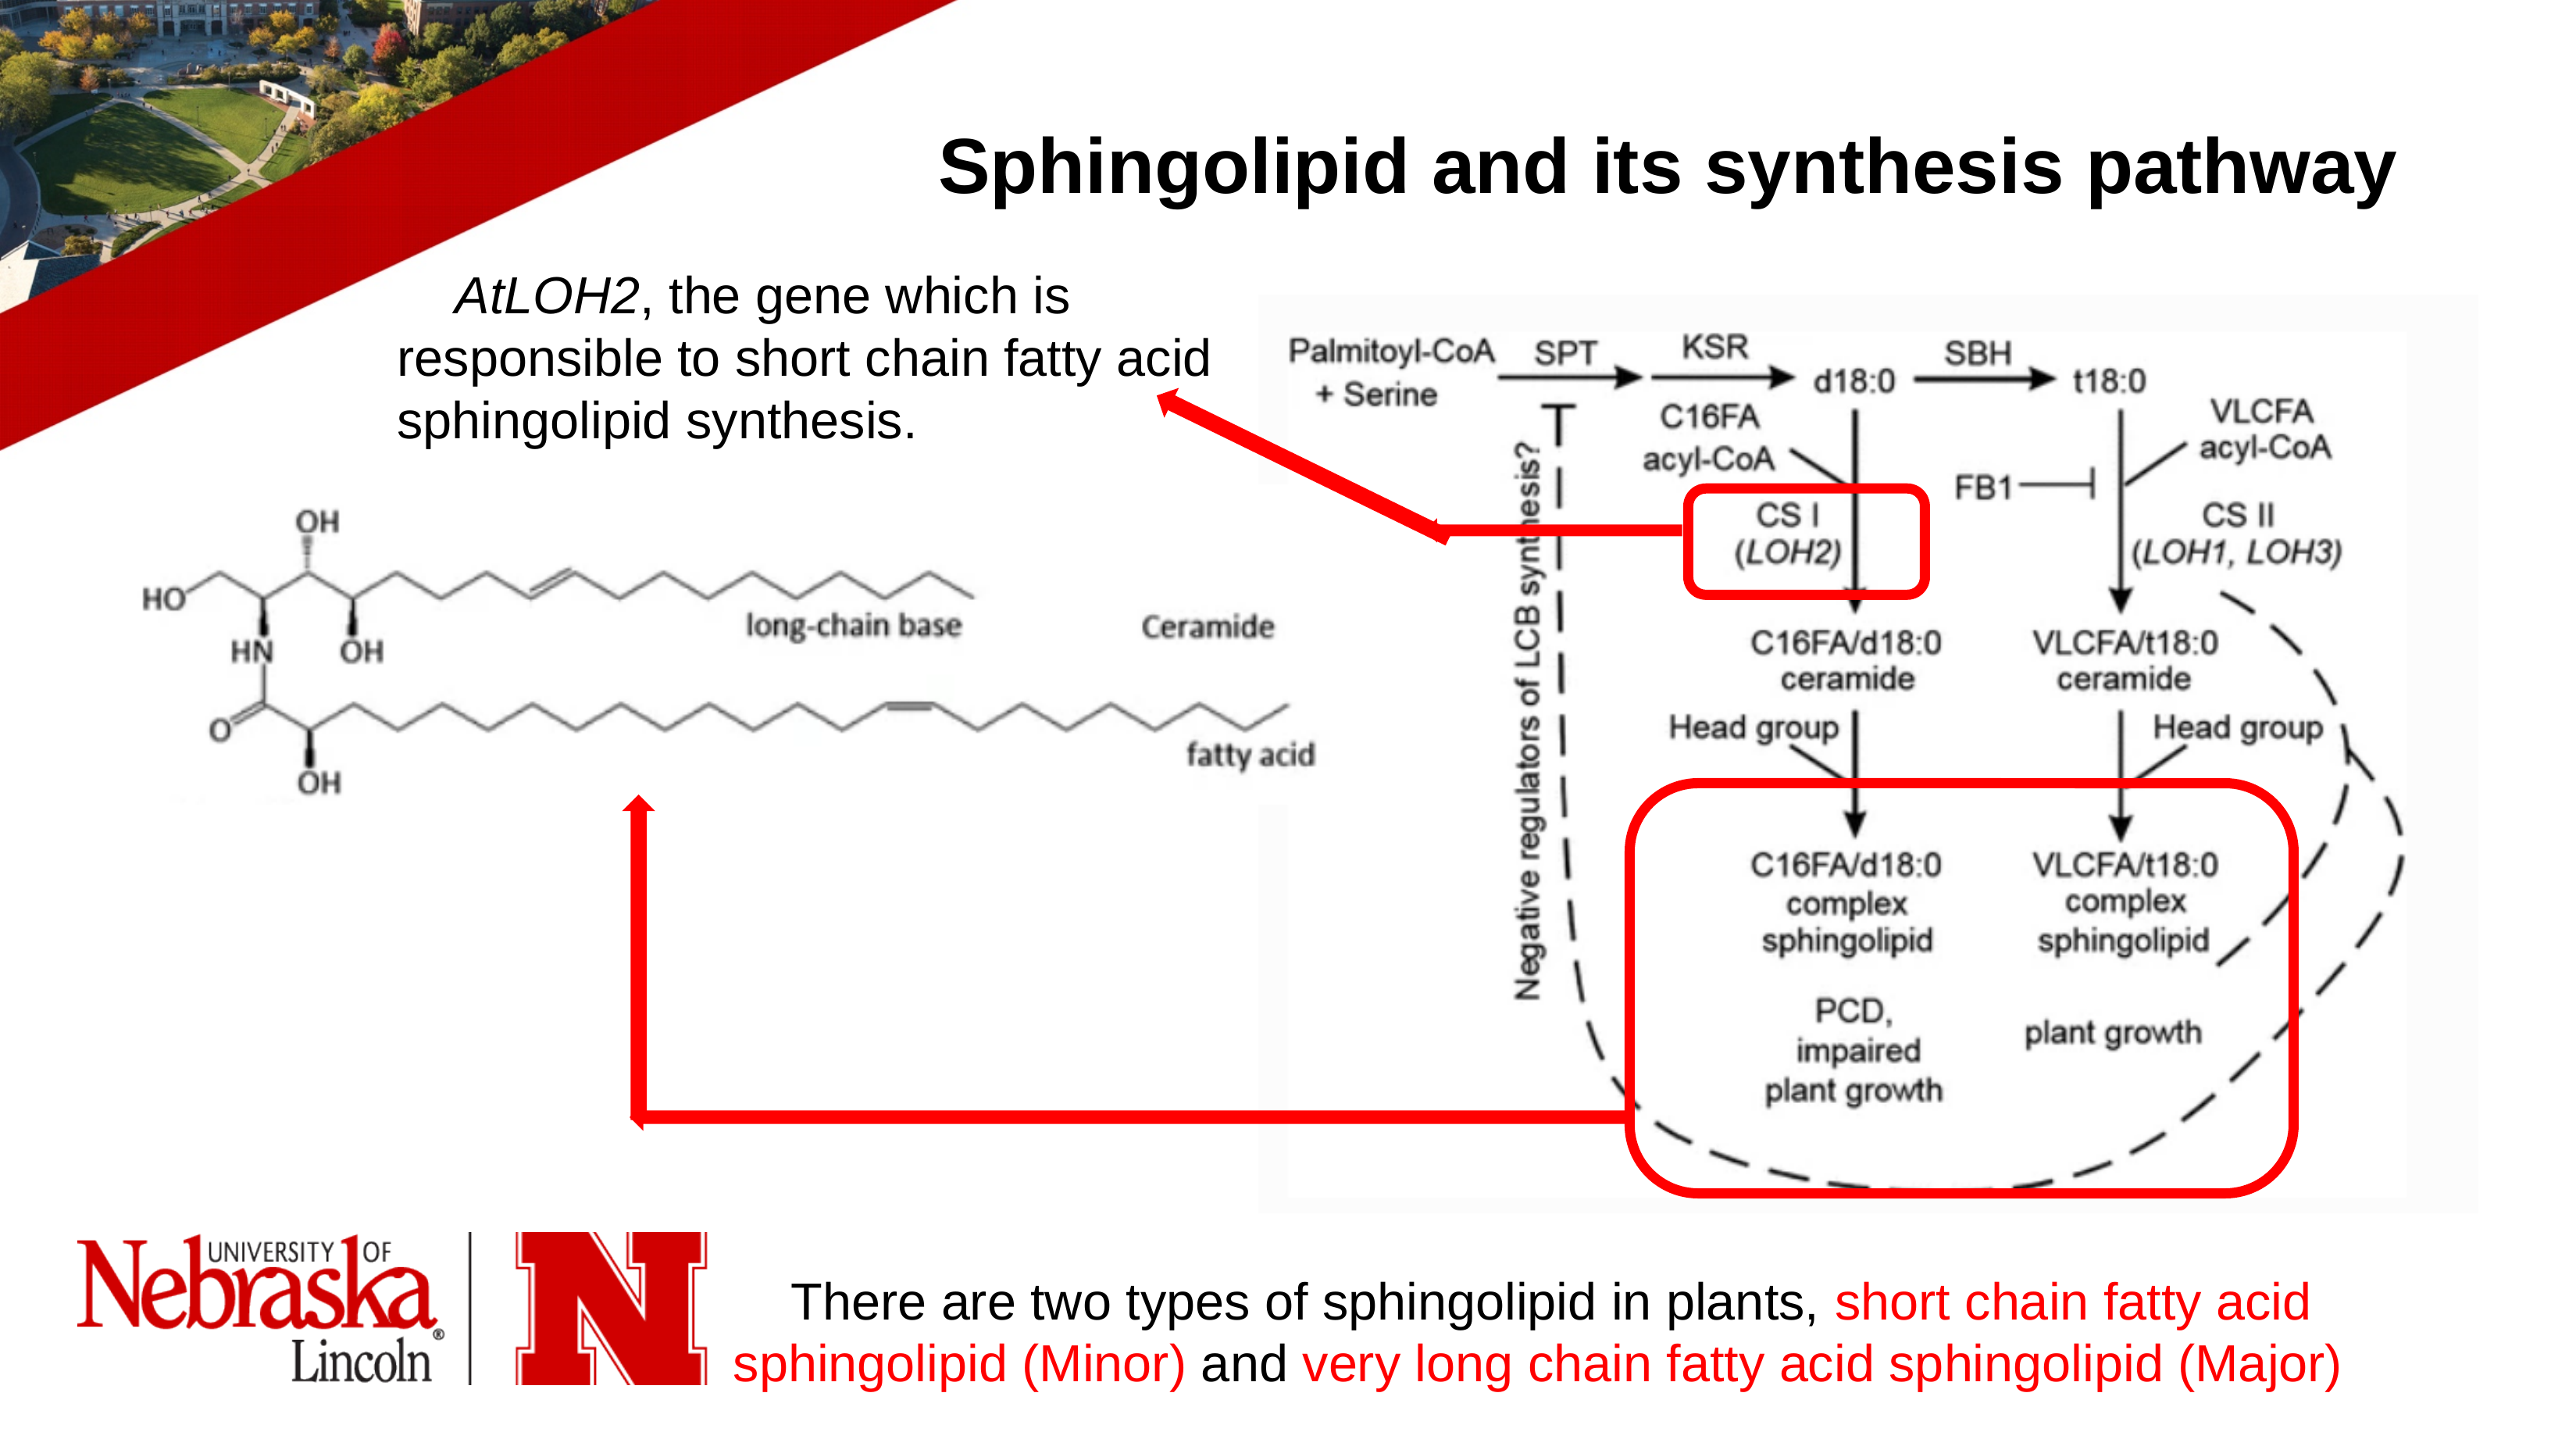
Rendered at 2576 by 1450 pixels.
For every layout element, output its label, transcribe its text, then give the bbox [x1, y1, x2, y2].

text_box There are two types of sphingolipid in plants, short chain fatty acid sphingolipid (Minor) and very long chain fatty acid sphingolipid (Major) [721, 1262, 2481, 1412]
text_box Sphingolipid and its synthesis pathway [926, 109, 2539, 200]
text_box AtLOH2, the gene which is responsible to short chain fatty acid sphingolipid synthesis. [385, 255, 1343, 405]
text_box [633, 1110, 1258, 1131]
text_box [622, 805, 655, 1120]
text_box [1160, 405, 1258, 455]
picture [0, 0, 2576, 1450]
